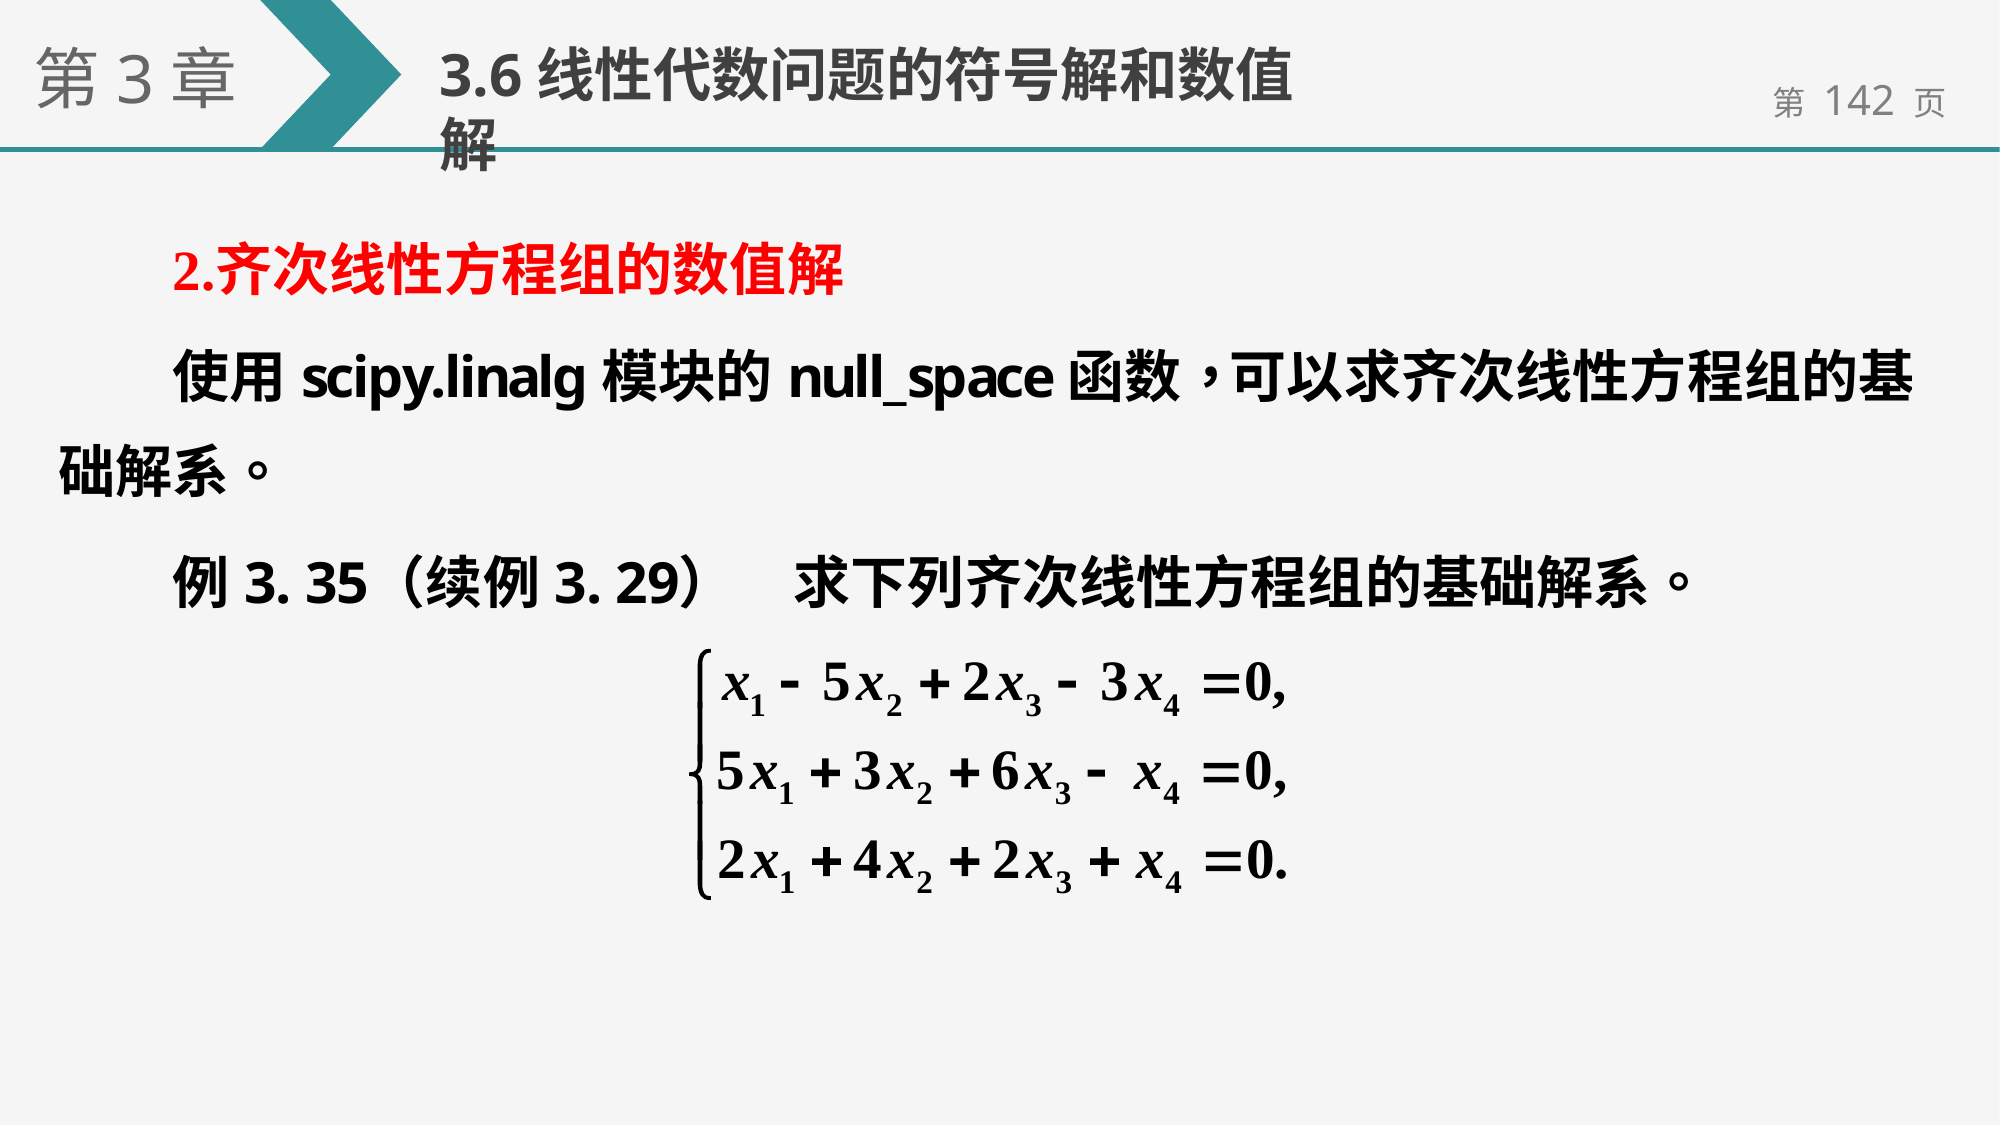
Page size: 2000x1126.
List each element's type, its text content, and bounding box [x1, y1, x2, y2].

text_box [58, 216, 1912, 948]
text_box 3.6线性代数问题的符号解和数值解 [424, 31, 1366, 148]
text_box [258, 0, 403, 148]
text_box 3.6线性代数问题的符号解和数值解 [424, 161, 1366, 186]
text_box 第3章 [19, 29, 253, 125]
